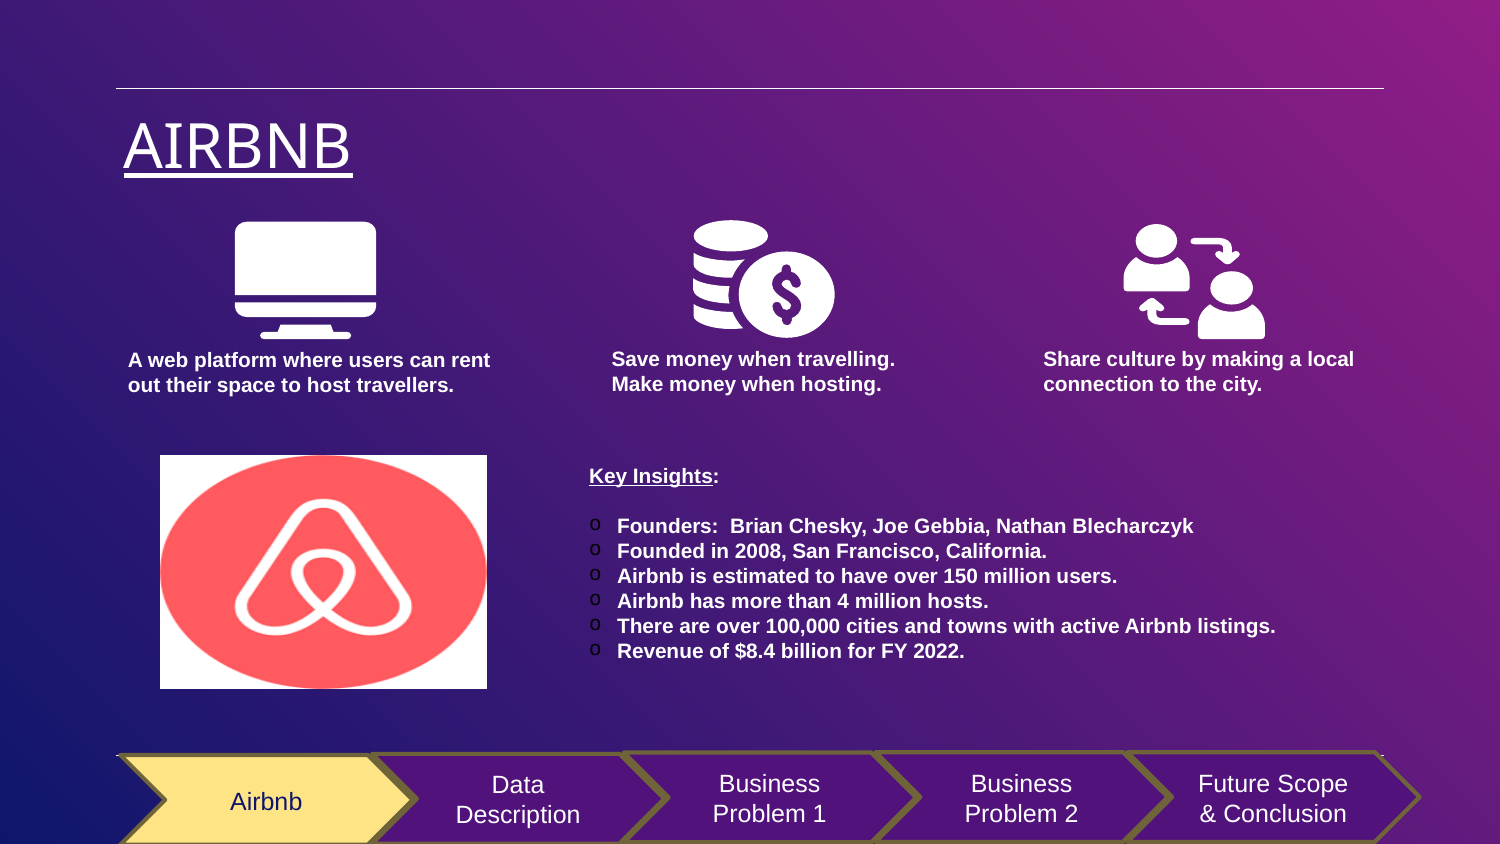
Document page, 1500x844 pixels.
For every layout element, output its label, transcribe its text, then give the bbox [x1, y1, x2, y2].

text_box A web platform where users can rent out their space to host travellers. [113, 339, 516, 404]
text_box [692, 219, 835, 339]
text_box Save money when travelling. Make money when hosting. [596, 337, 961, 403]
text_box Business Problem 2 [874, 750, 1170, 844]
text_box Share culture by making a local connection to the city. [1028, 338, 1393, 404]
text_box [234, 221, 377, 340]
text_box Future Scope & Conclusion [1125, 750, 1422, 844]
text_box Business Problem 1 [621, 750, 919, 844]
text_box Data Description [370, 751, 667, 844]
text_box AIRBNB [108, 90, 1375, 191]
picture [160, 455, 487, 690]
text_box Airbnb [118, 752, 415, 844]
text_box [1122, 223, 1266, 340]
text_box Key Insights: Founders: Brian Chesky, Joe Gebbia, Nathan Blecharczyk Founded in 2008, San Francisco, California. Airbnb is estimated to have over 150 million users. Airbnb has more than 4 million hosts. There are over 100,000 cities and towns with active Airbnb listings. Revenue of $8.4 billion for FY 2022. [574, 455, 1313, 752]
